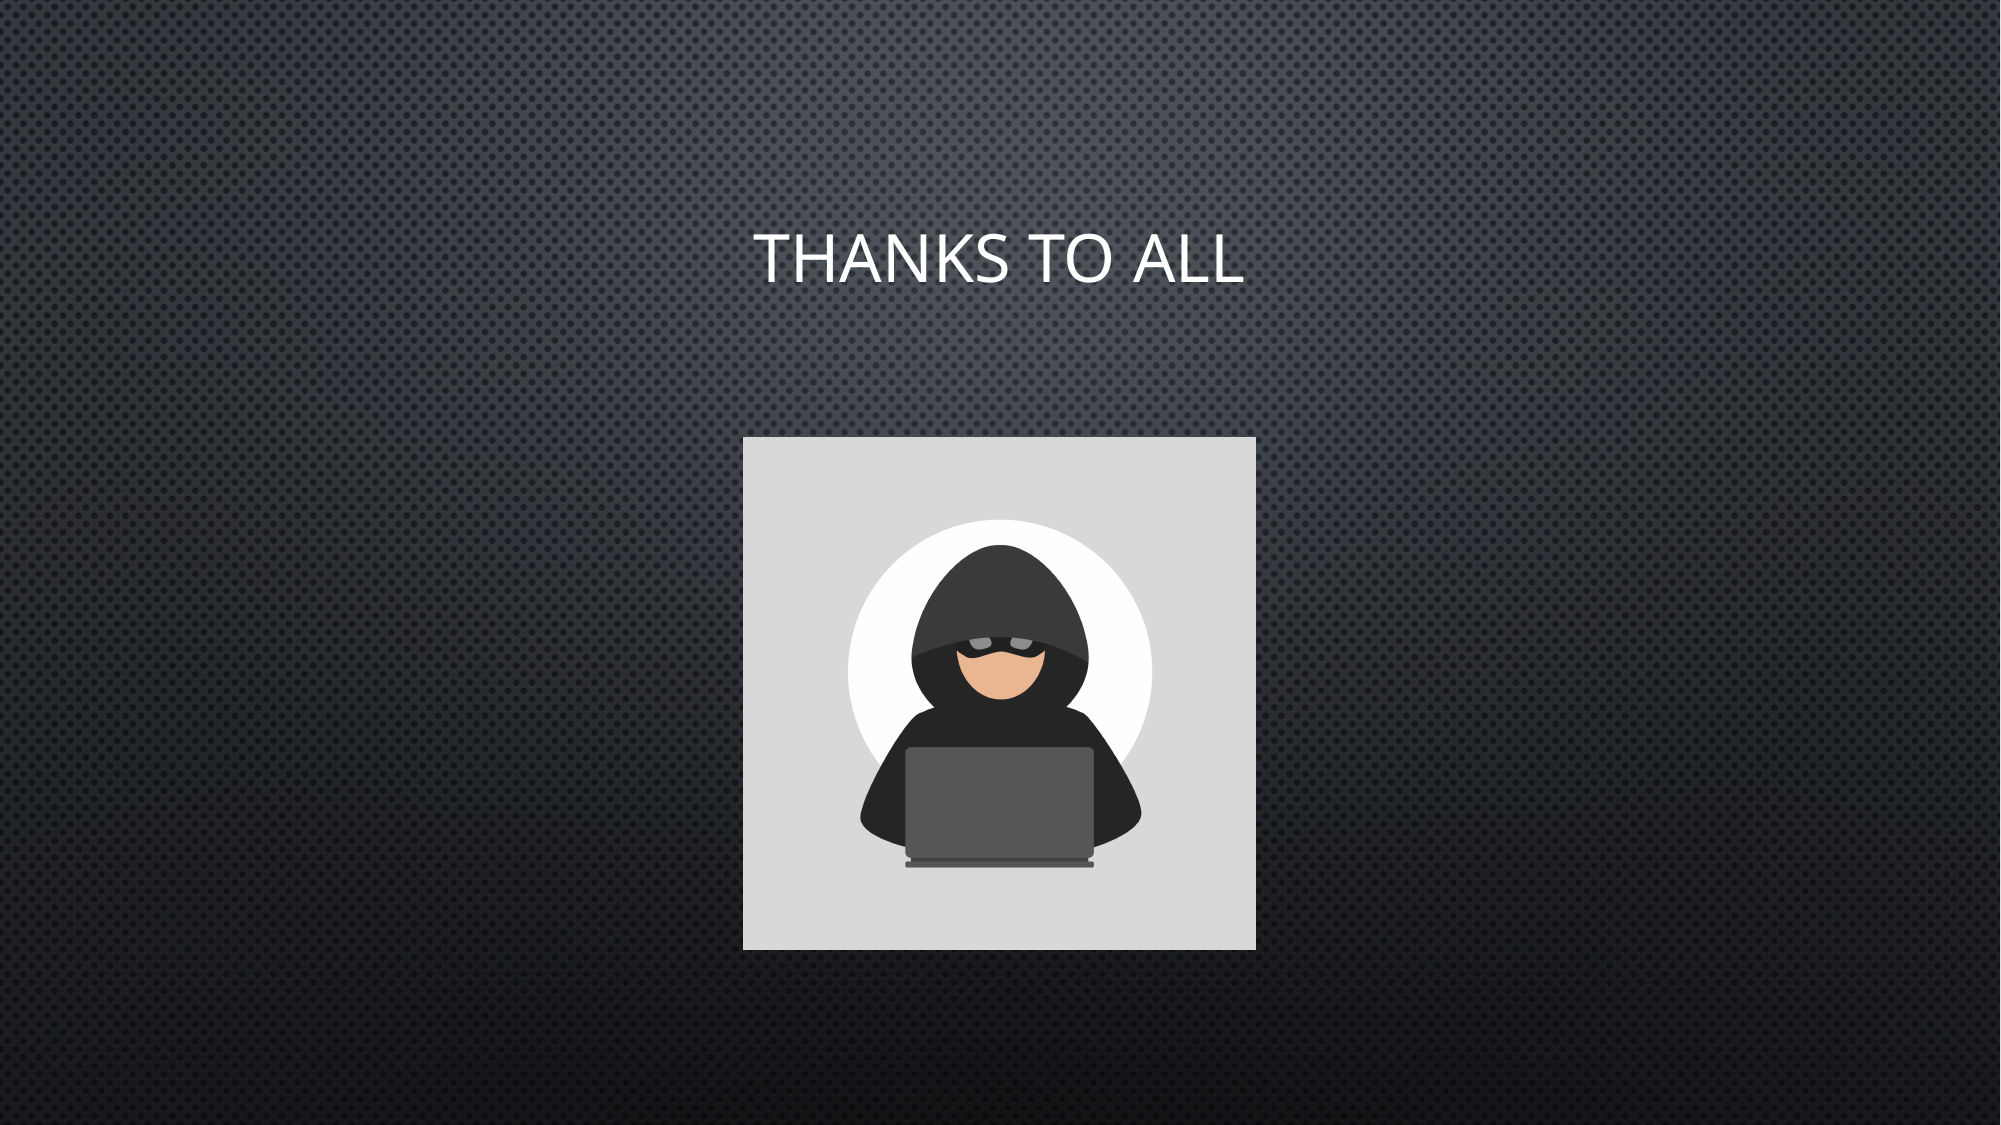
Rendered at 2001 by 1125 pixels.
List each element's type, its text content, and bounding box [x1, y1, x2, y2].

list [743, 437, 1257, 951]
title Thanks to all [187, 99, 1813, 413]
